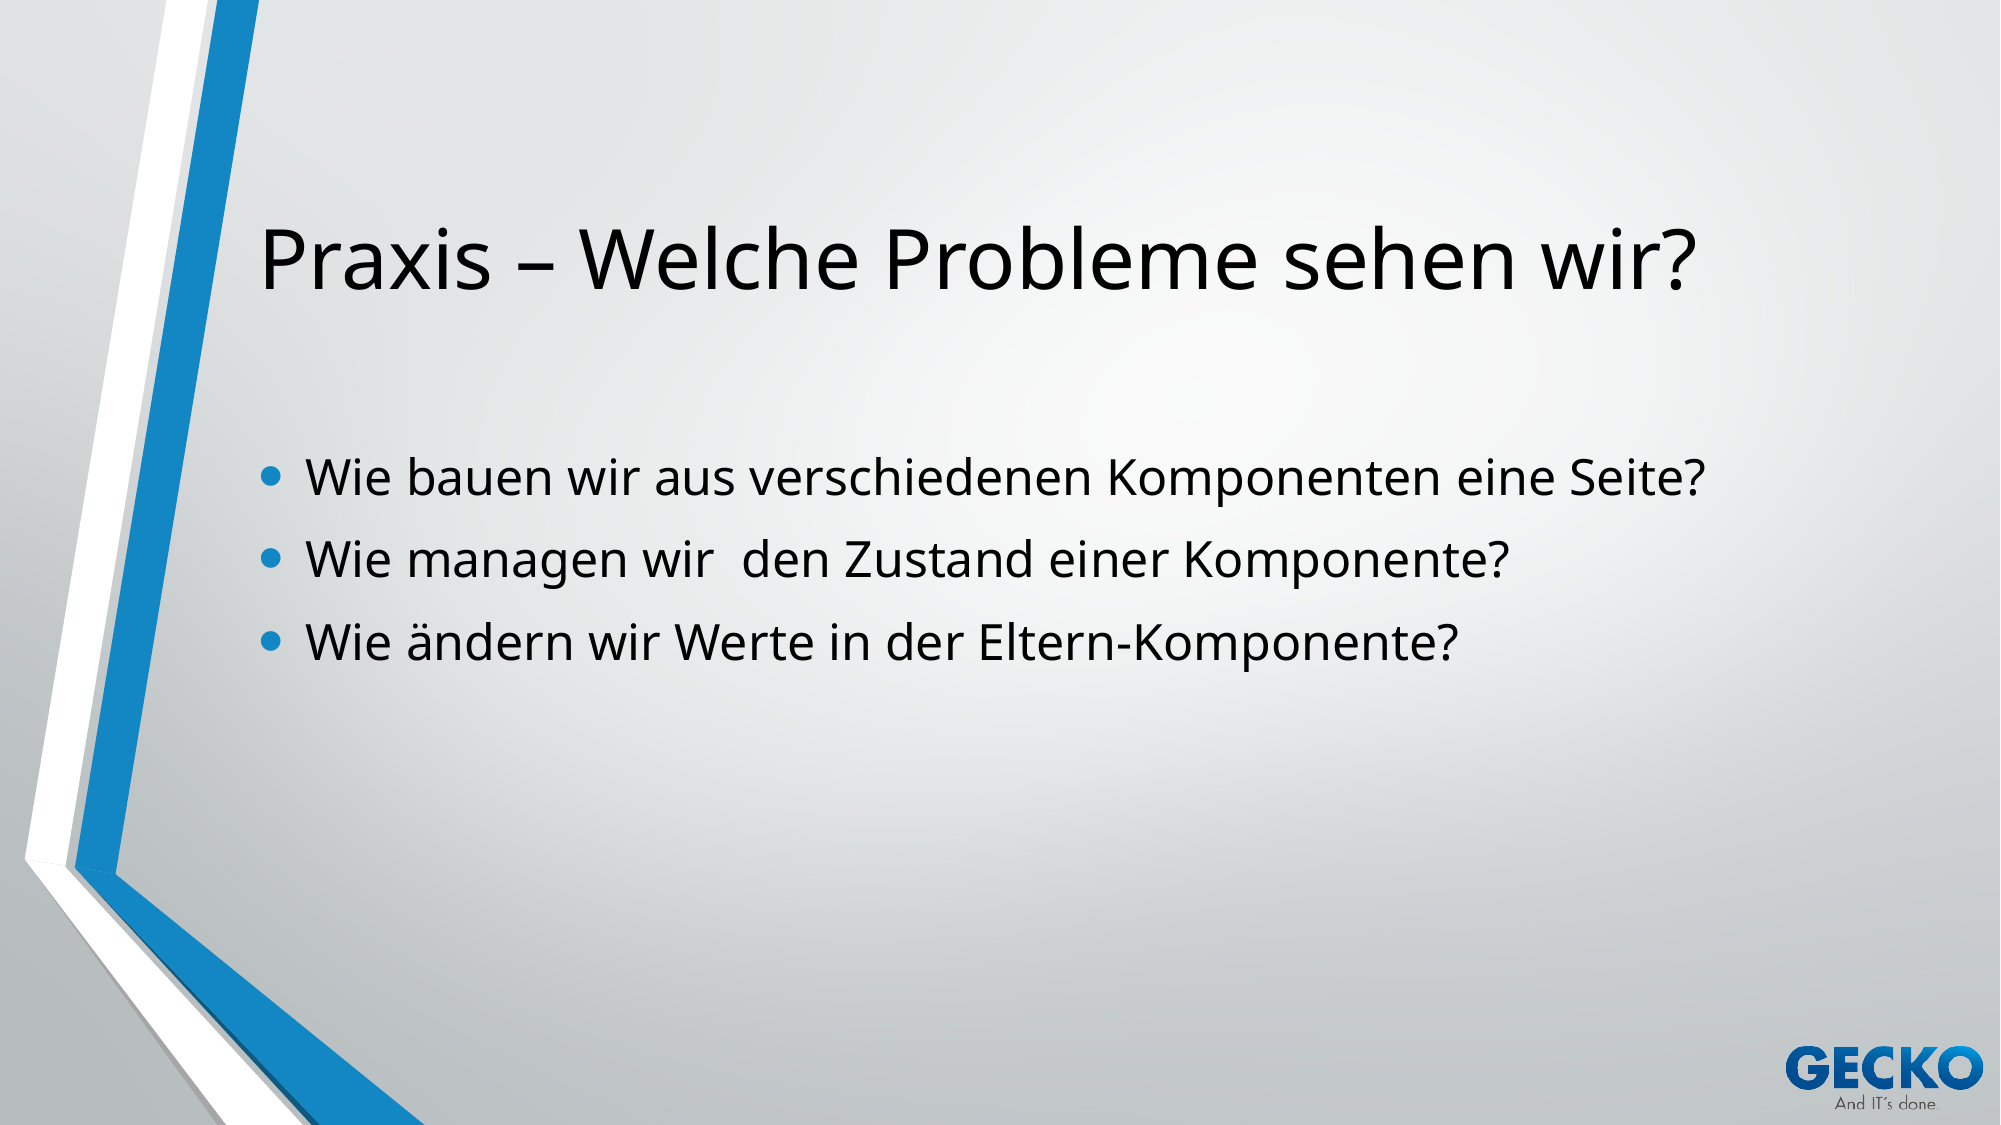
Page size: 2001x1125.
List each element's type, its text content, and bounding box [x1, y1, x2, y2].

picture [1768, 1031, 2000, 1124]
title Praxis – Welche Probleme sehen wir? [243, 112, 1887, 400]
list Wie bauen wir aus verschiedenen Komponenten eine Seite? Wie managen wir den Zustand einer Komponente? Wie ändern wir Werte in der Eltern-Komponente? [243, 437, 1887, 950]
